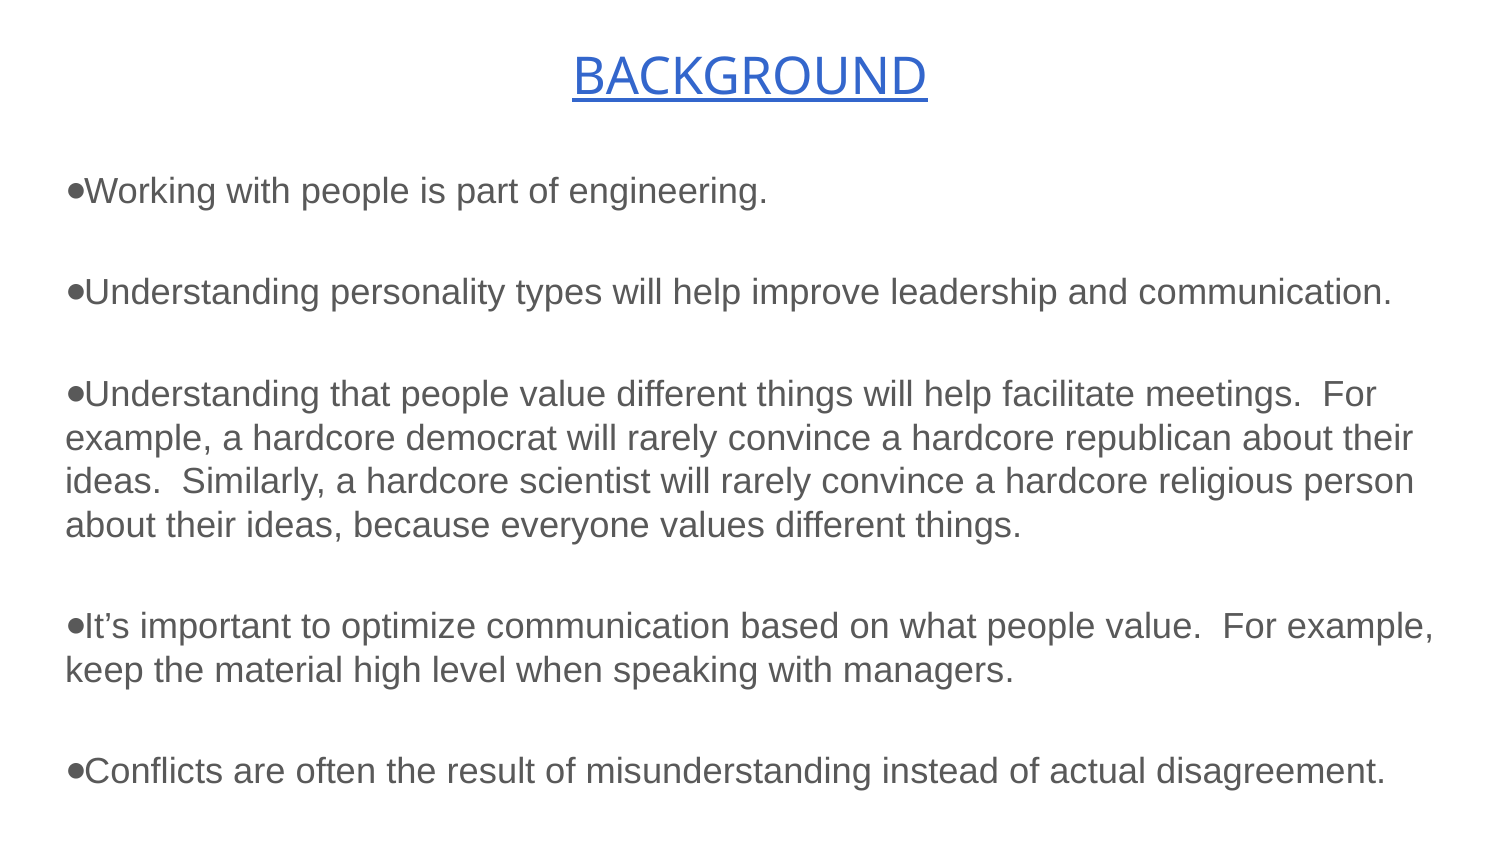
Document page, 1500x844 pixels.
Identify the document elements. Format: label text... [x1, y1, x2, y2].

title BACKGROUND [0, 37, 1500, 110]
subtitle Working with people is part of engineering. Understanding personality types will help improve leadership and communication. Understanding that people value different things will help facilitate meetings. For example, a hardcore democrat will rarely convince a hardcore republican about their ideas. Similarly, a hardcore scientist will rarely convince a hardcore religious person about their ideas, because everyone values different things. It’s important to optimize communication based on what people value. For example, keep the material high level when speaking with managers. Conflicts are often the result of misunderstanding instead of actual disagreement. [50, 159, 1463, 810]
